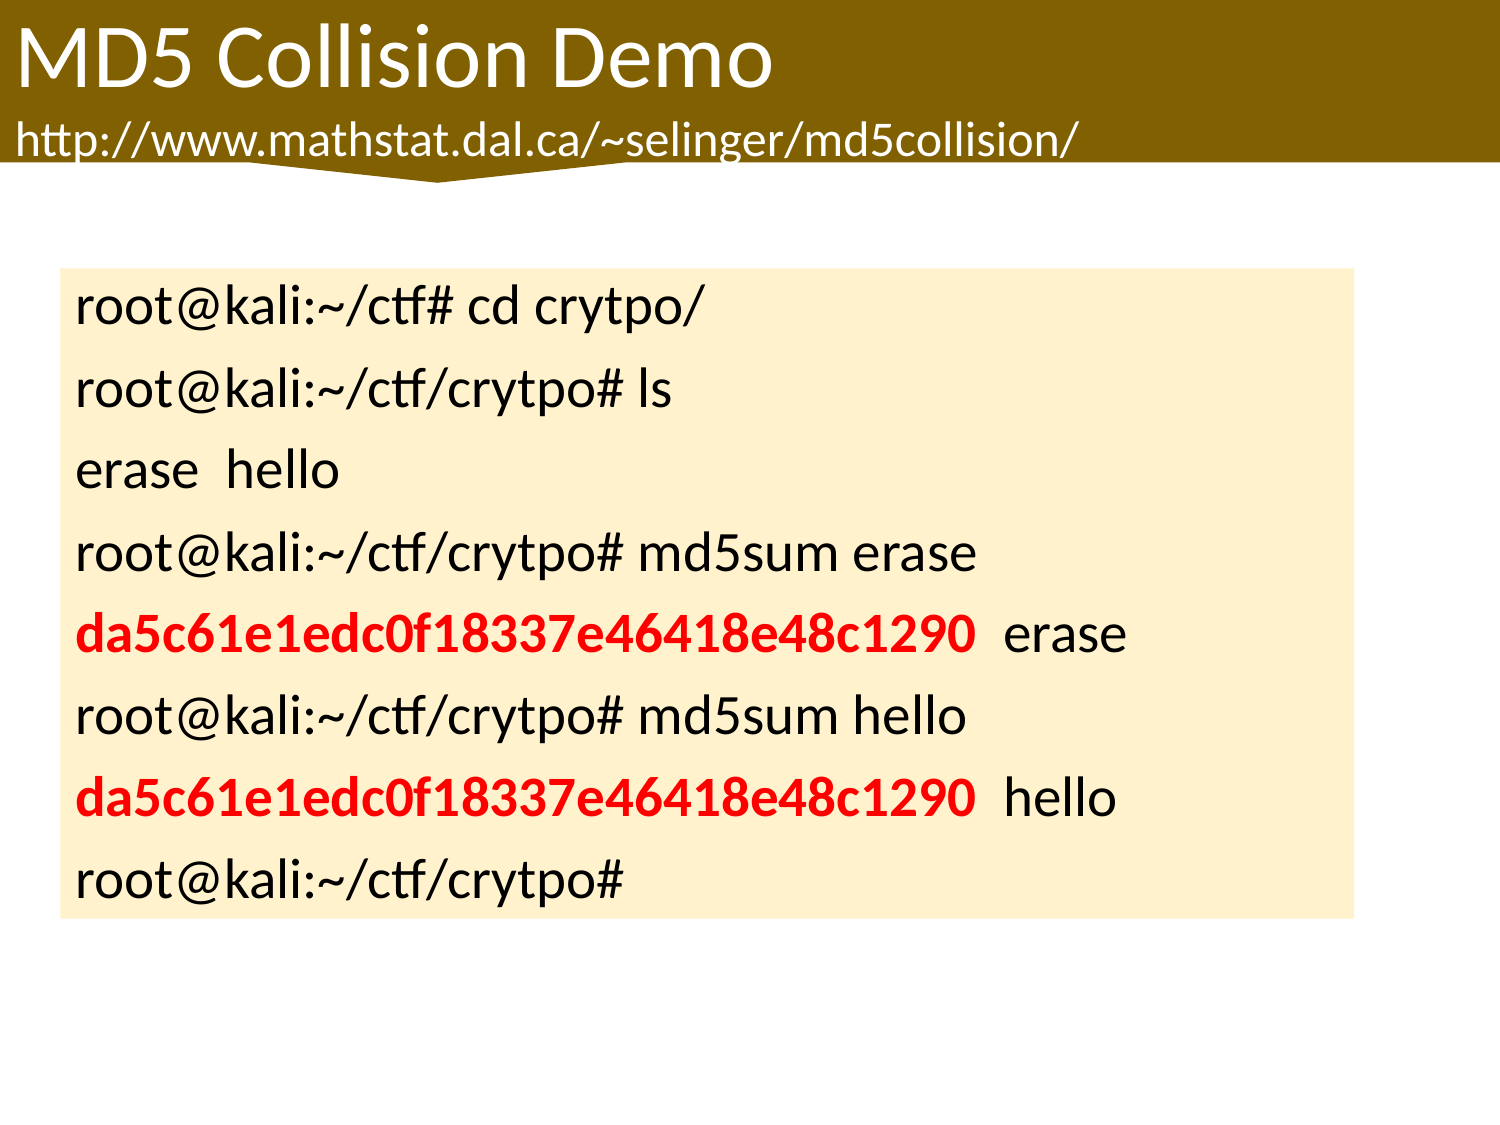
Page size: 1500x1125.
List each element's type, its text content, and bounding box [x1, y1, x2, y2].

text_box MD5 Collision Demo http://www.mathstat.dal.ca/~selinger/md5collision/ [0, 0, 1500, 184]
list root@kali:~/ctf# cd crytpo/ root@kali:~/ctf/crytpo# ls erase hello root@kali:~/ctf/crytpo# md5sum erase da5c61e1edc0f18337e46418e48c1290 erase root@kali:~/ctf/crytpo# md5sum hello da5c61e1edc0f18337e46418e48c1290 hello root@kali:~/ctf/crytpo# [60, 268, 1355, 919]
